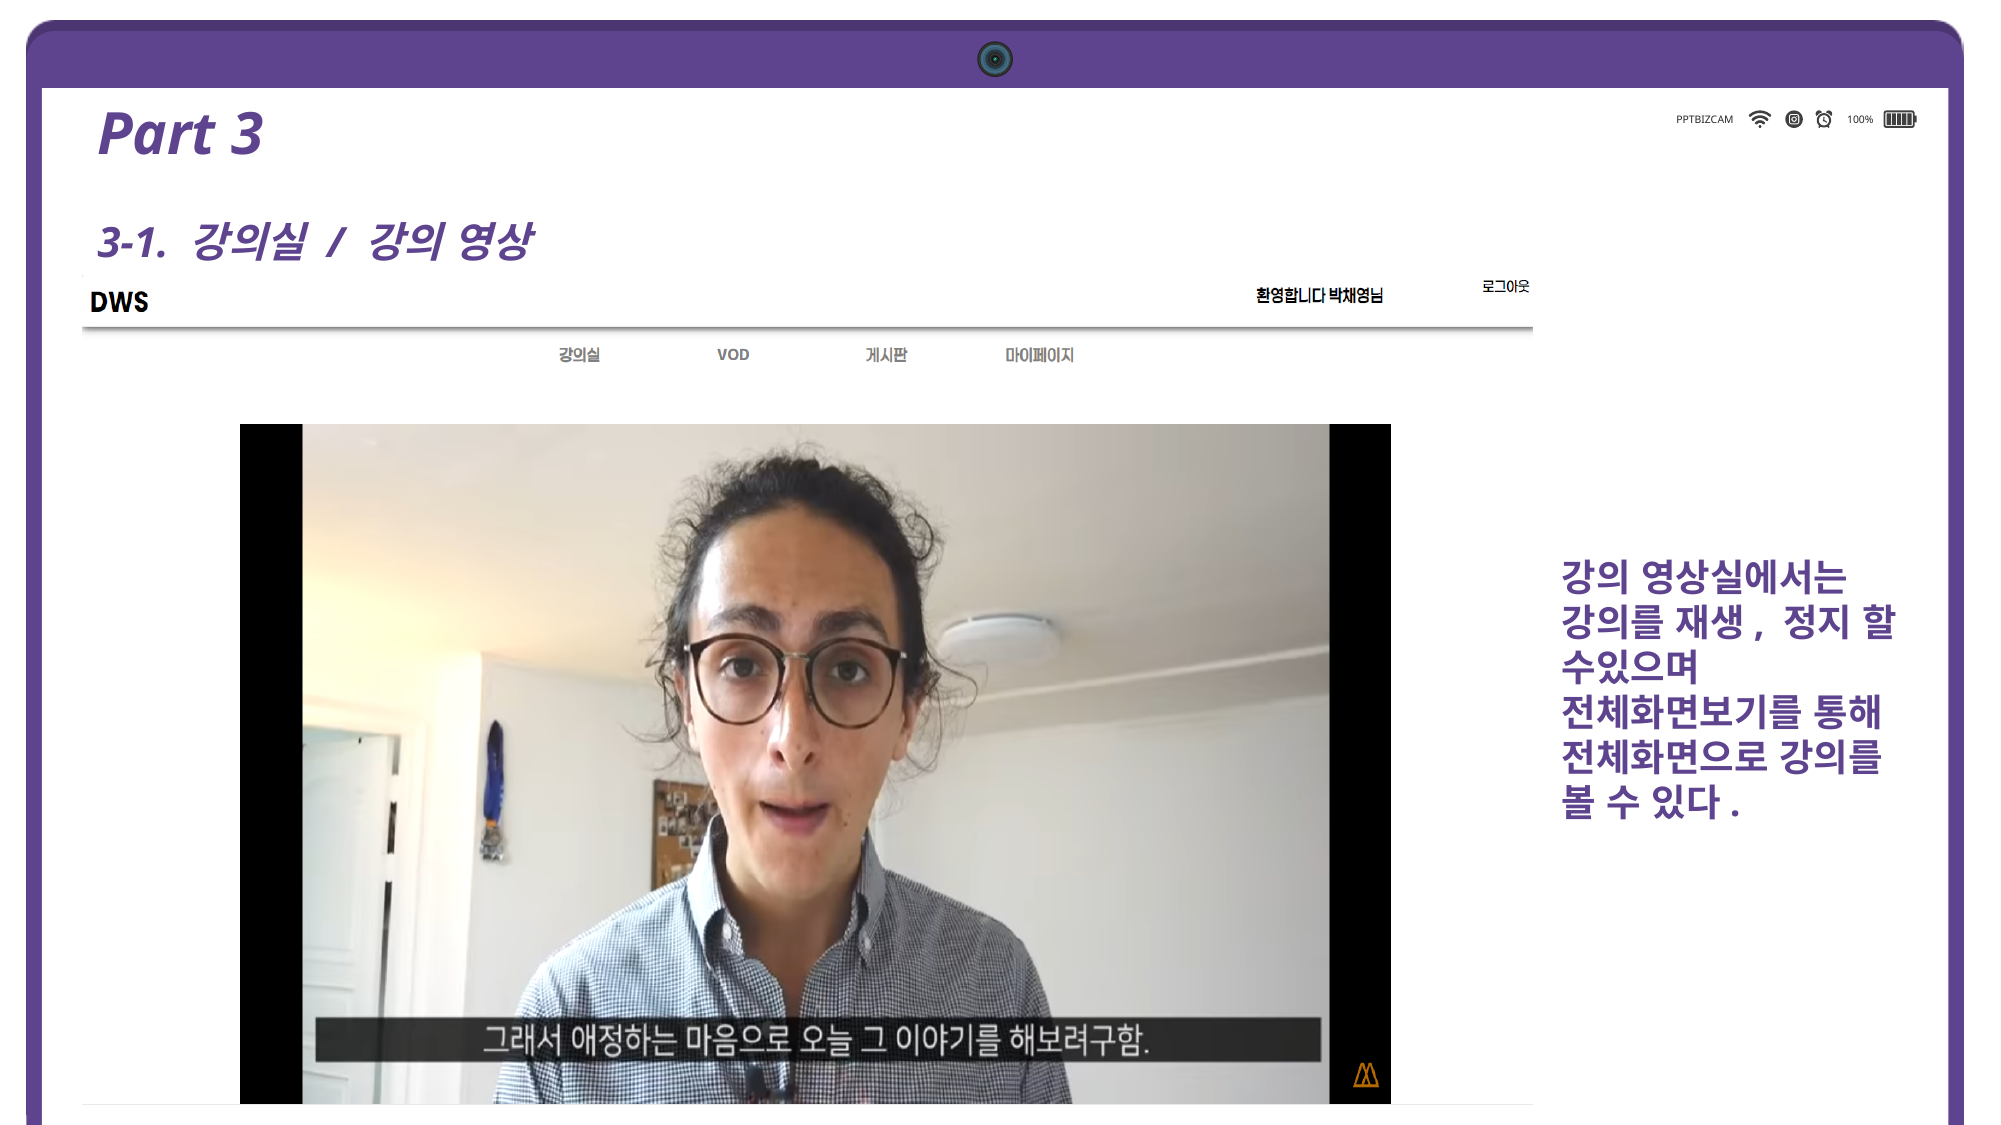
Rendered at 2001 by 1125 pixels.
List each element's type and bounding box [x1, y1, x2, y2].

text_box [26, 30, 1964, 1125]
picture [82, 275, 1533, 1107]
